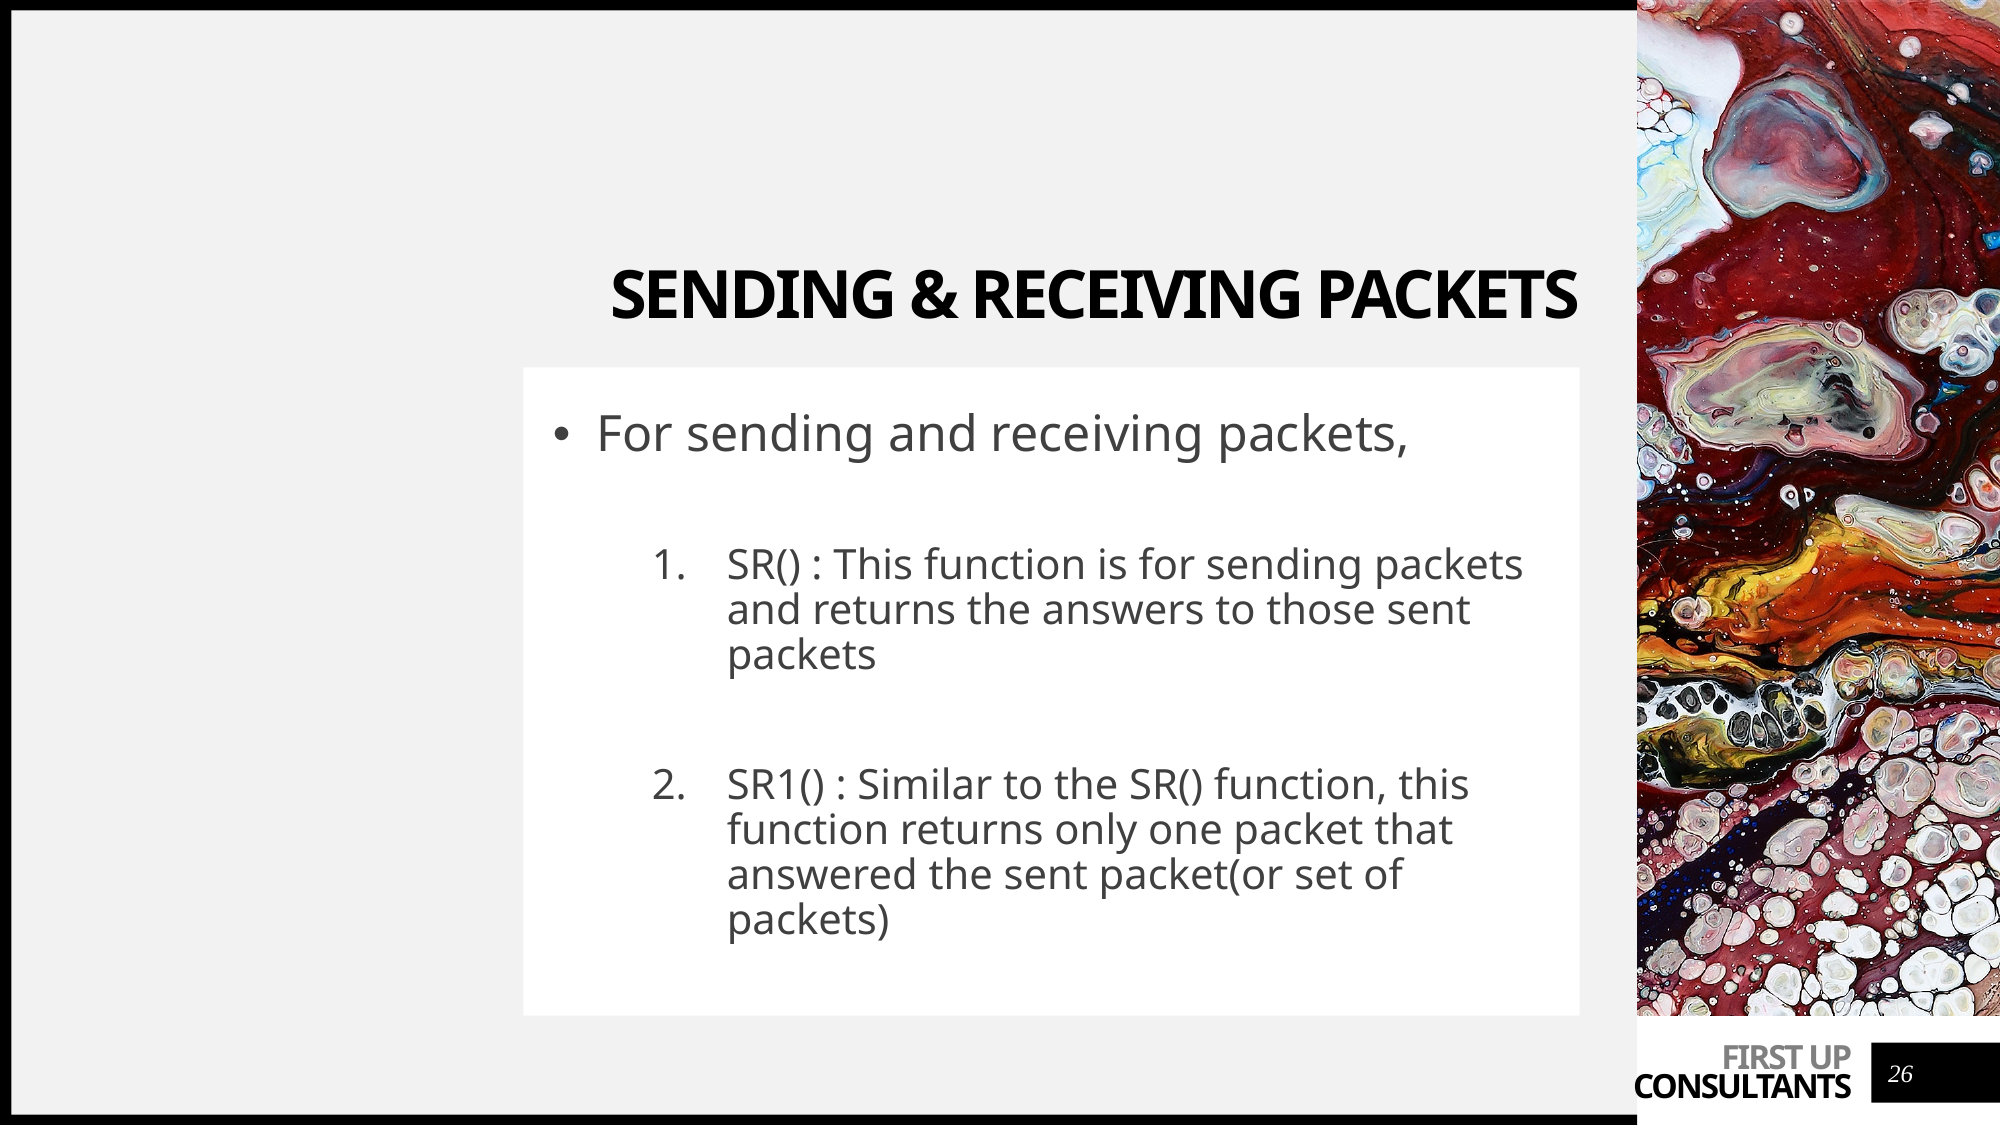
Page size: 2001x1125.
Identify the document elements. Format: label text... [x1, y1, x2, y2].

title Sending & Receiving packets [488, 226, 1580, 368]
picture [1637, 0, 2000, 1016]
list For sending and receiving packets, SR() : This function is for sending packets and returns the answers to those sent packets SR1() : Similar to the SR() function, this function returns only one packet that answered the sent packet(or set of packets) [523, 367, 1580, 1016]
slide_number 26 [1877, 1050, 1924, 1096]
